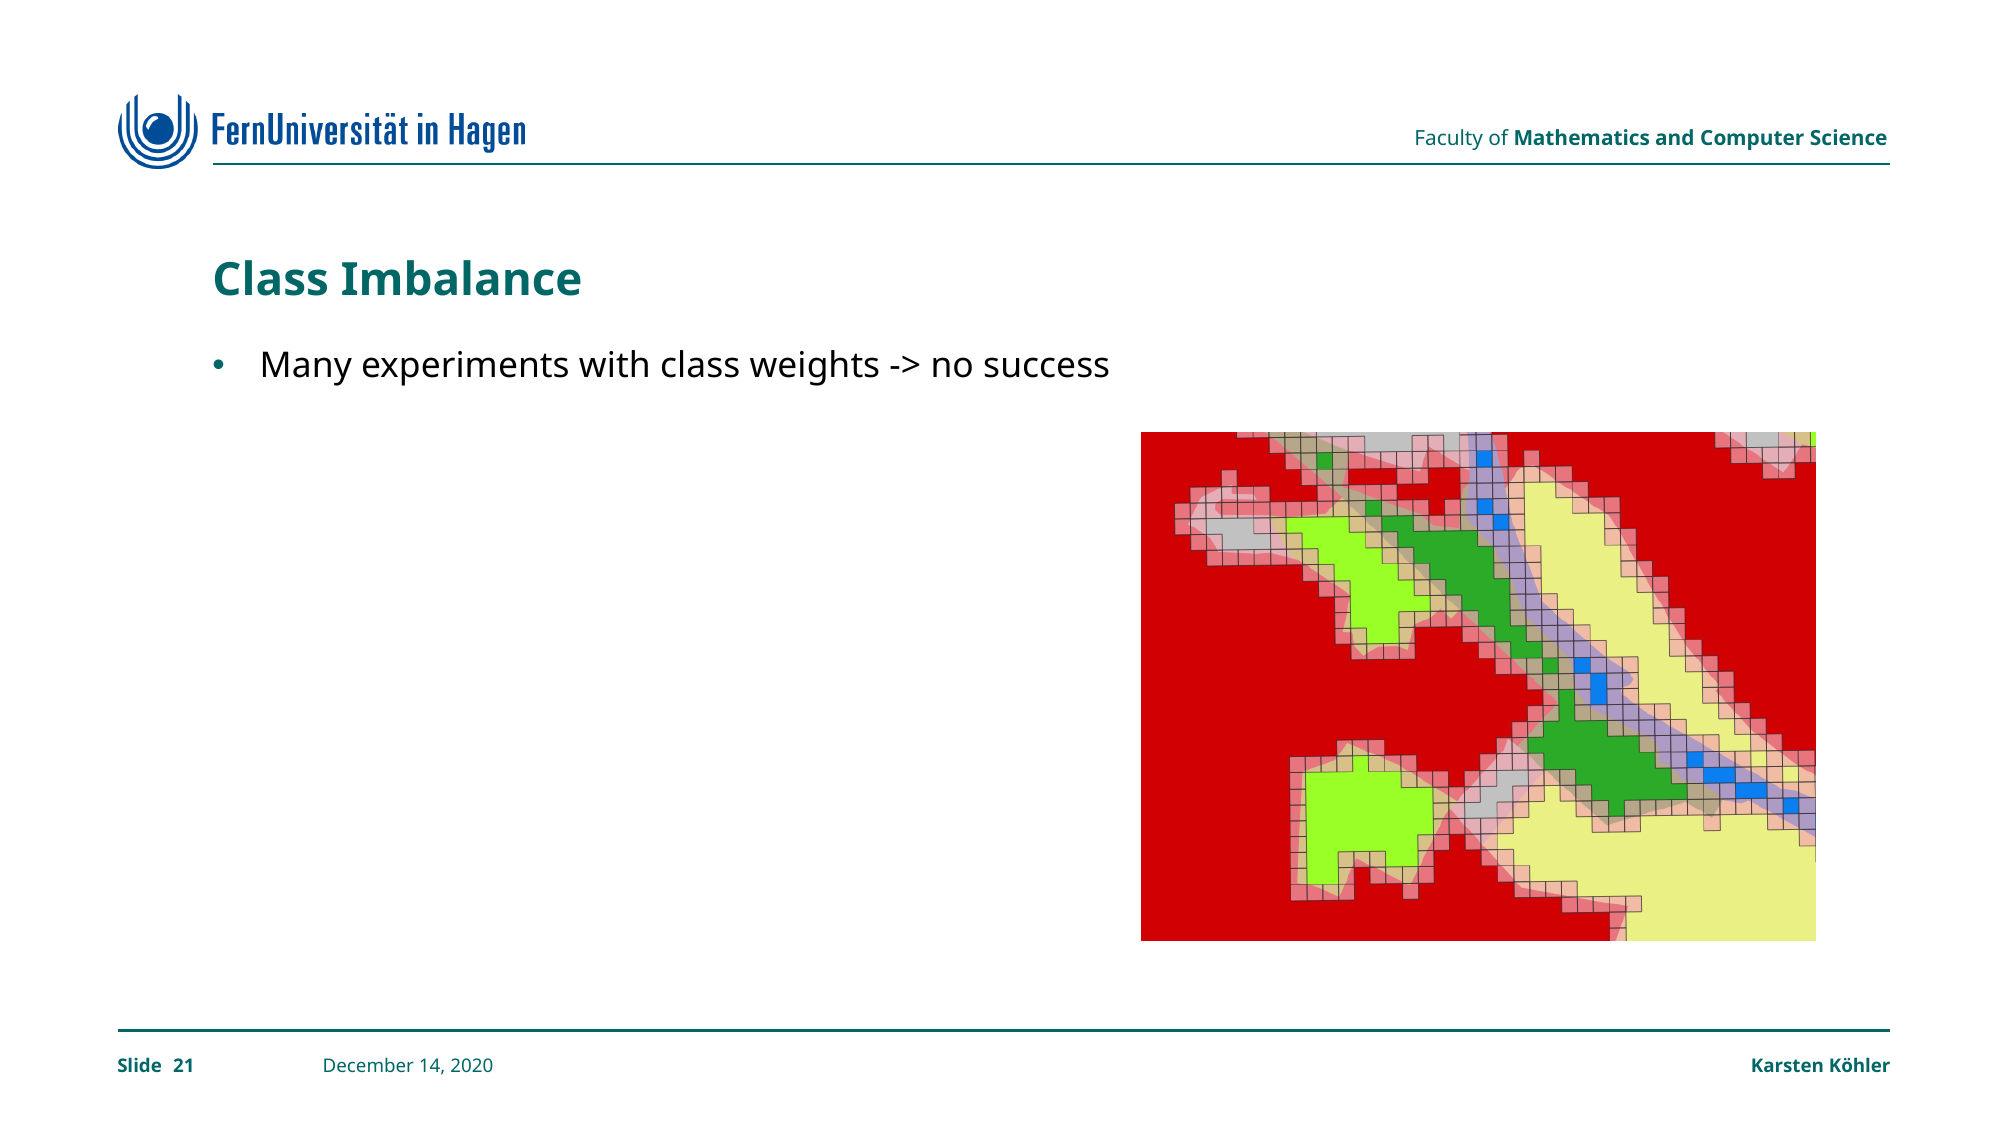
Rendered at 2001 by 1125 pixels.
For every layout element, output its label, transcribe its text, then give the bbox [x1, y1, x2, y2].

slide_number 21 [173, 1054, 280, 1094]
title Class Imbalance [212, 249, 1890, 315]
picture [118, 94, 525, 169]
list Many experiments with class weights -> no success [212, 342, 1890, 988]
picture [1141, 432, 1816, 941]
footer Karsten Köhler [595, 1054, 1891, 1094]
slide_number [322, 1054, 528, 1094]
